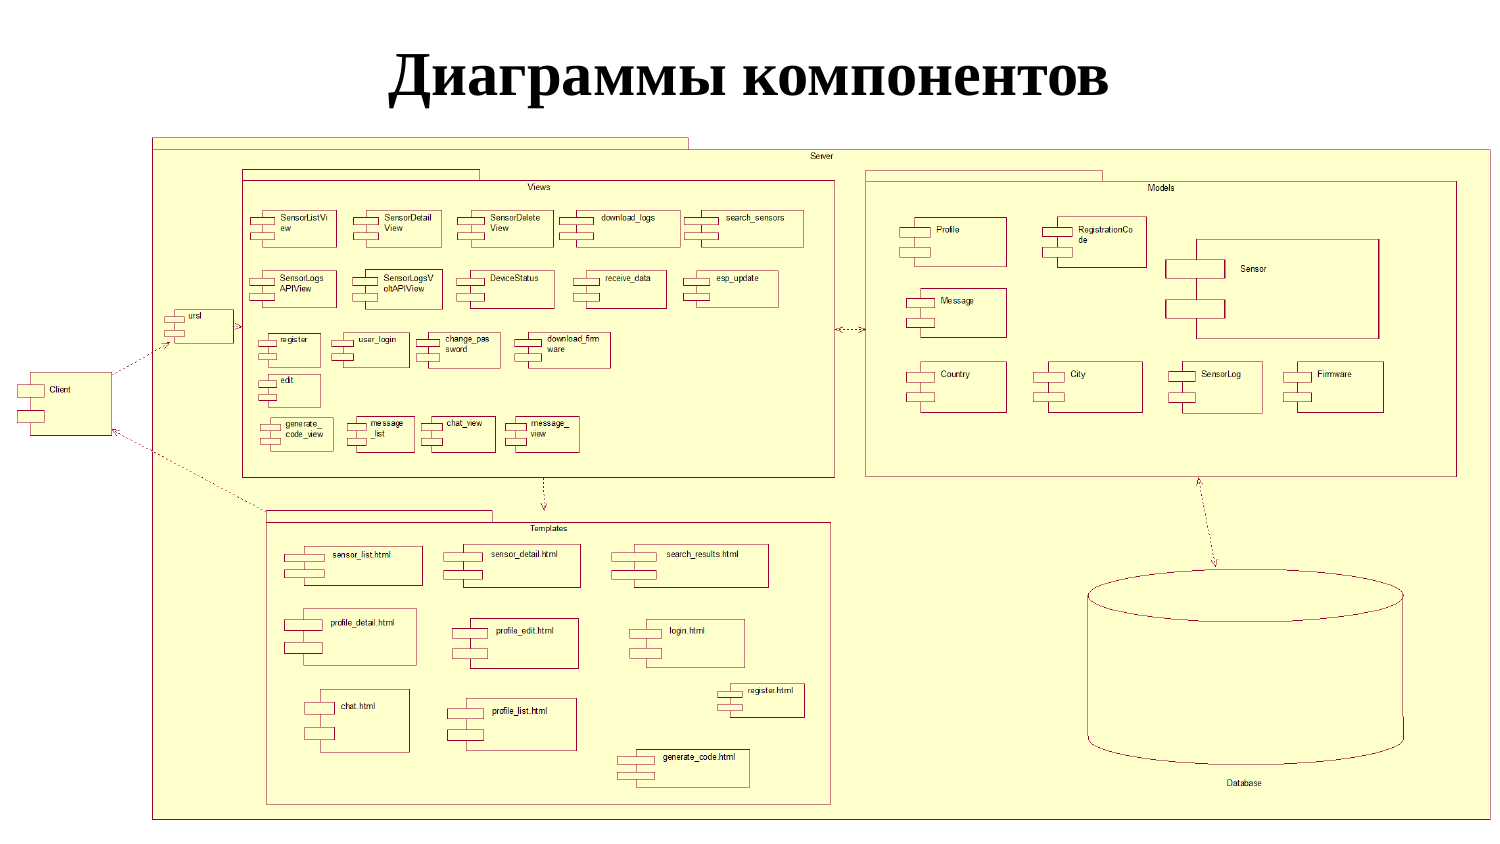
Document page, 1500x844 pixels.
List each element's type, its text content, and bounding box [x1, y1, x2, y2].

text_box Диаграммы компонентов [388, 32, 1112, 108]
picture [0, 126, 1500, 826]
